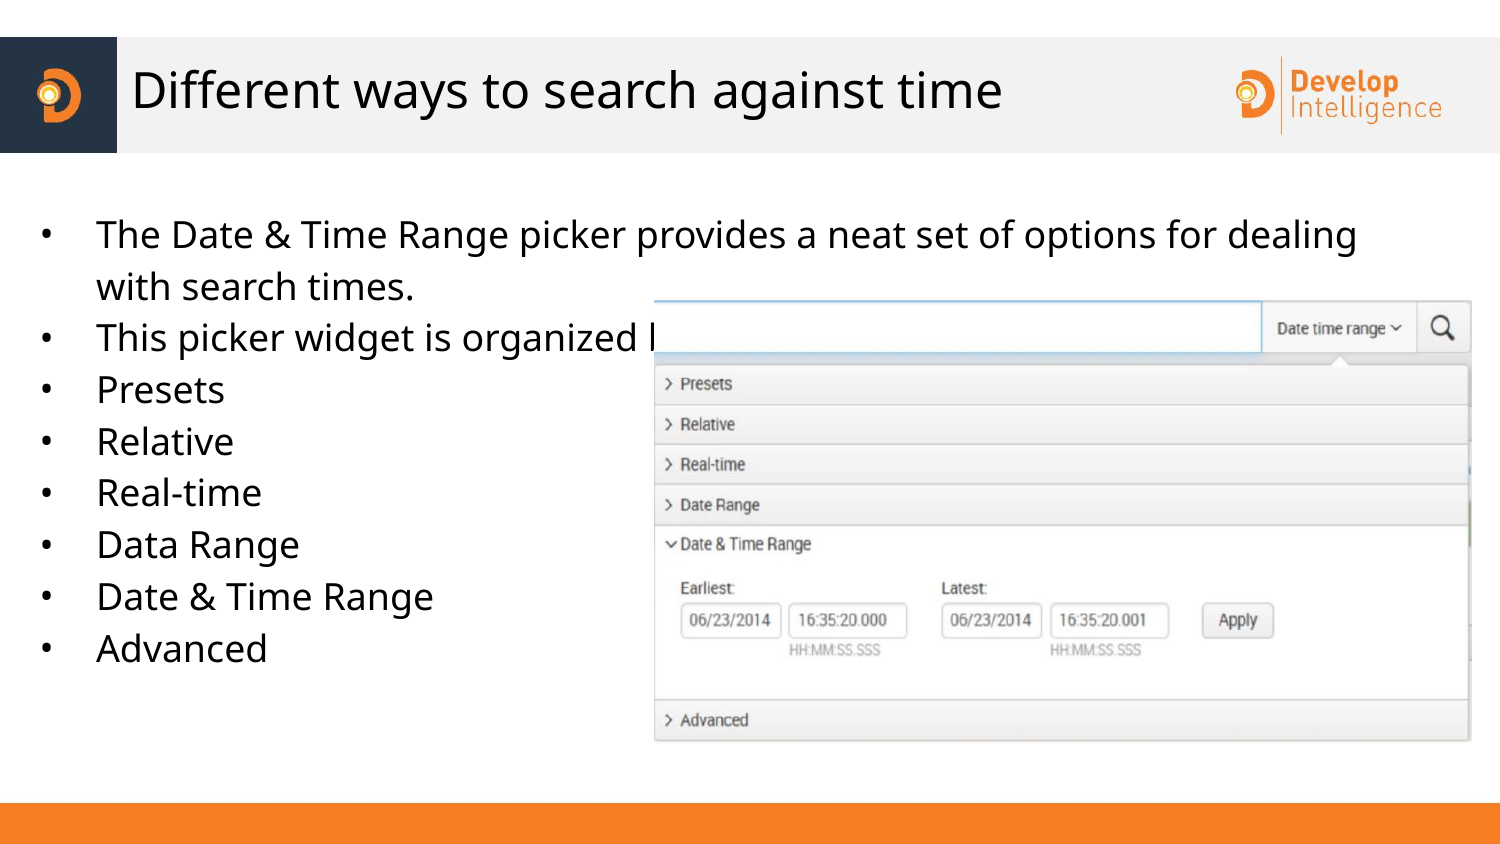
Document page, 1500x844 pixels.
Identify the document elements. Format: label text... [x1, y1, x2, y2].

title Different ways to search against time [119, 36, 1112, 149]
list The Date & Time Range picker provides a neat set of options for dealing with search times. This picker widget is organized by: Presets Relative Real-time Data Range Date & Time Range Advanced [9, 198, 1444, 762]
picture [0, 0, 1500, 844]
